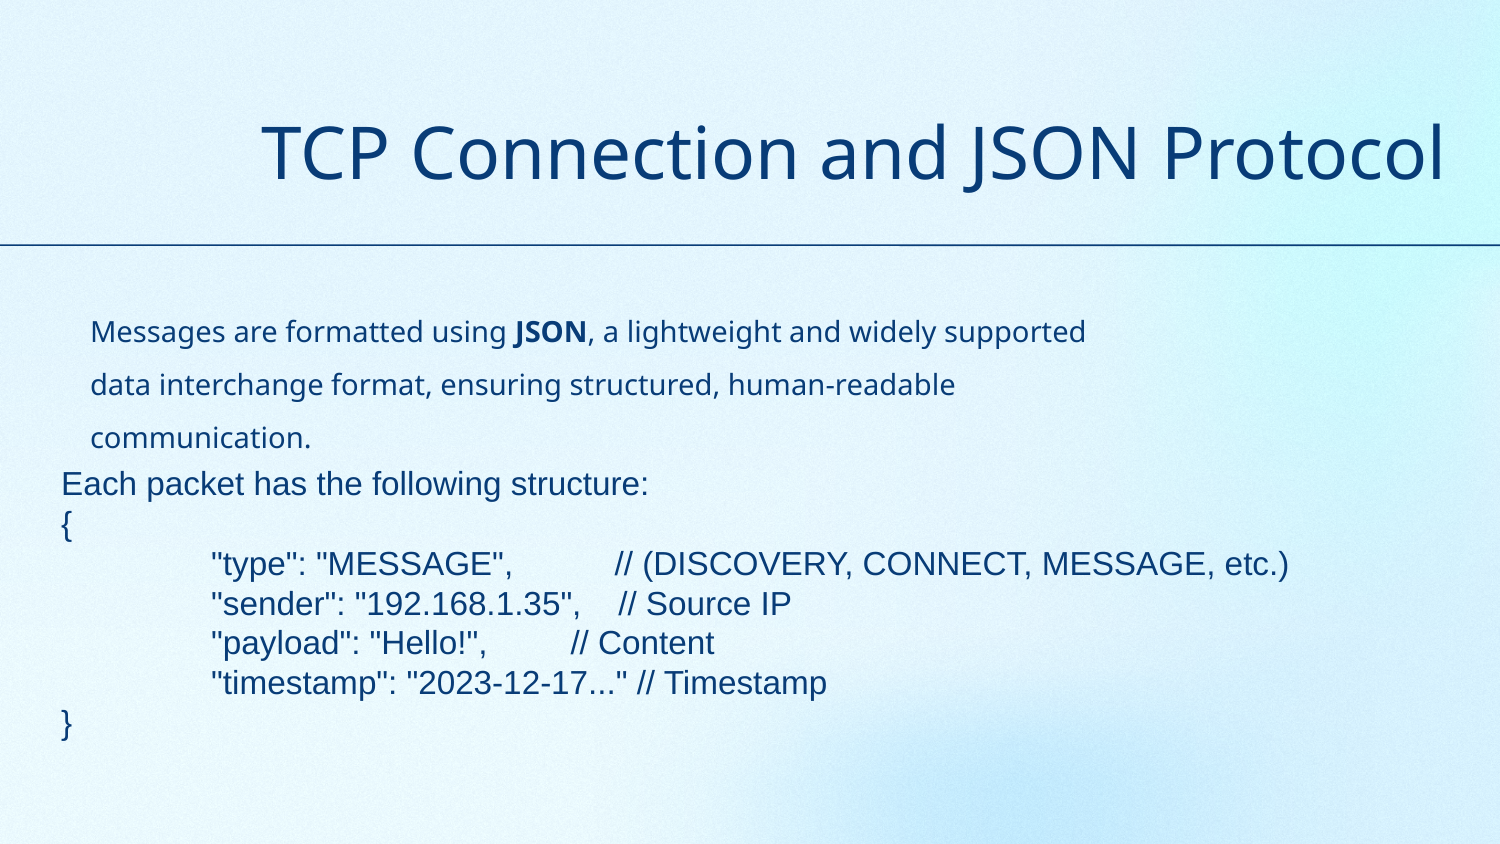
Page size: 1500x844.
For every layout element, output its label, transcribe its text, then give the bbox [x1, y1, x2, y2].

title TCP Connection and JSON Protocol [37, 37, 1463, 210]
subtitle Messages are formatted using JSON, a lightweight and widely supported data interchange format, ensuring structured, human-readable communication. [37, 281, 1104, 590]
picture [0, 0, 1500, 244]
picture [0, 246, 1500, 844]
text_box Each packet has the following structure: { "type": "MESSAGE", // (DISCOVERY, CONNECT, MESSAGE, etc.) "sender": "192.168.1.35", // Source IP "payload": "Hello!", // Content "timestamp": "2023-12-17..." // Timestamp } [46, 454, 1476, 749]
